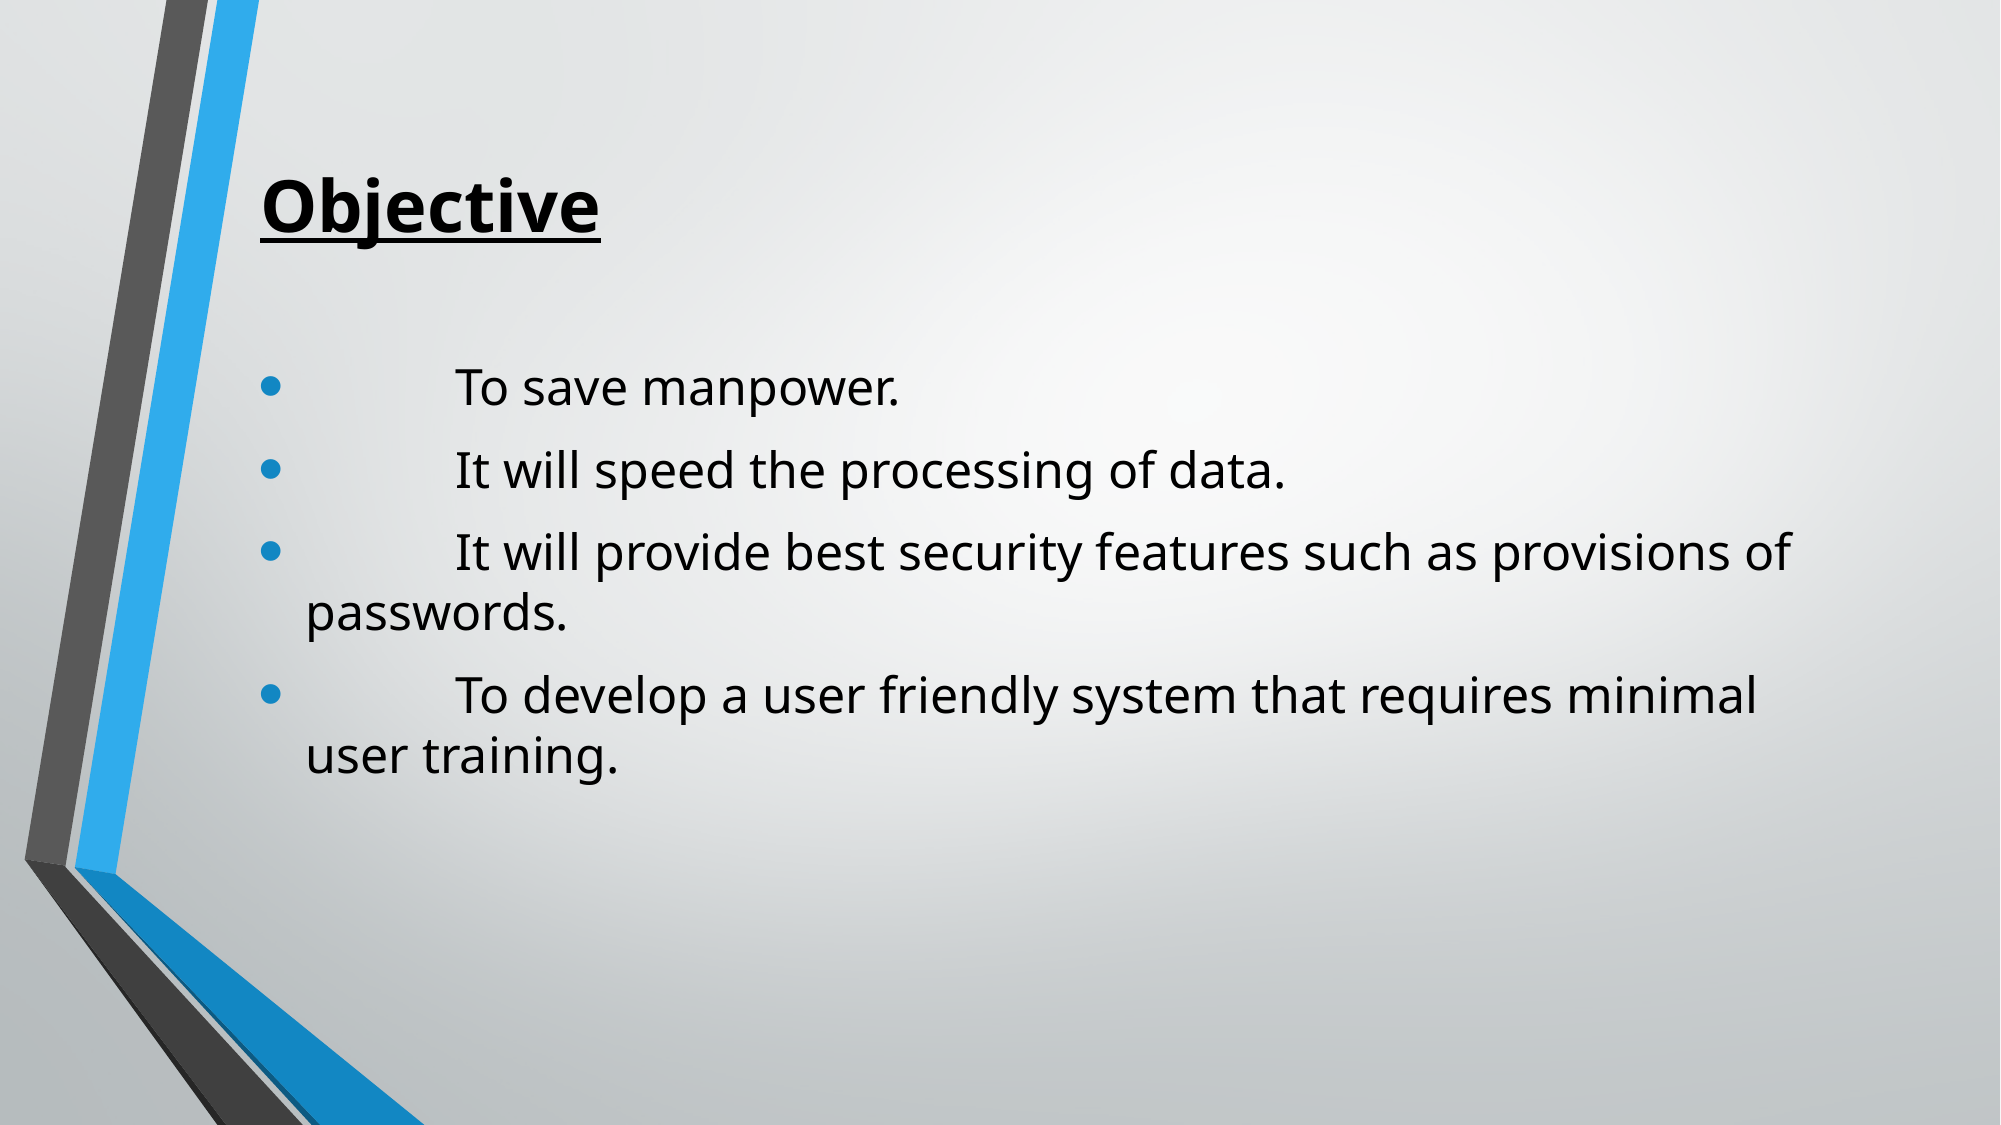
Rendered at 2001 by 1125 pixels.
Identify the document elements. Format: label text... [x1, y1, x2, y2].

list To save manpower. It will speed the processing of data. It will provide best security features such as provisions of passwords. To develop a user friendly system that requires minimal user training. [243, 269, 1887, 952]
title Objective [243, 112, 618, 269]
